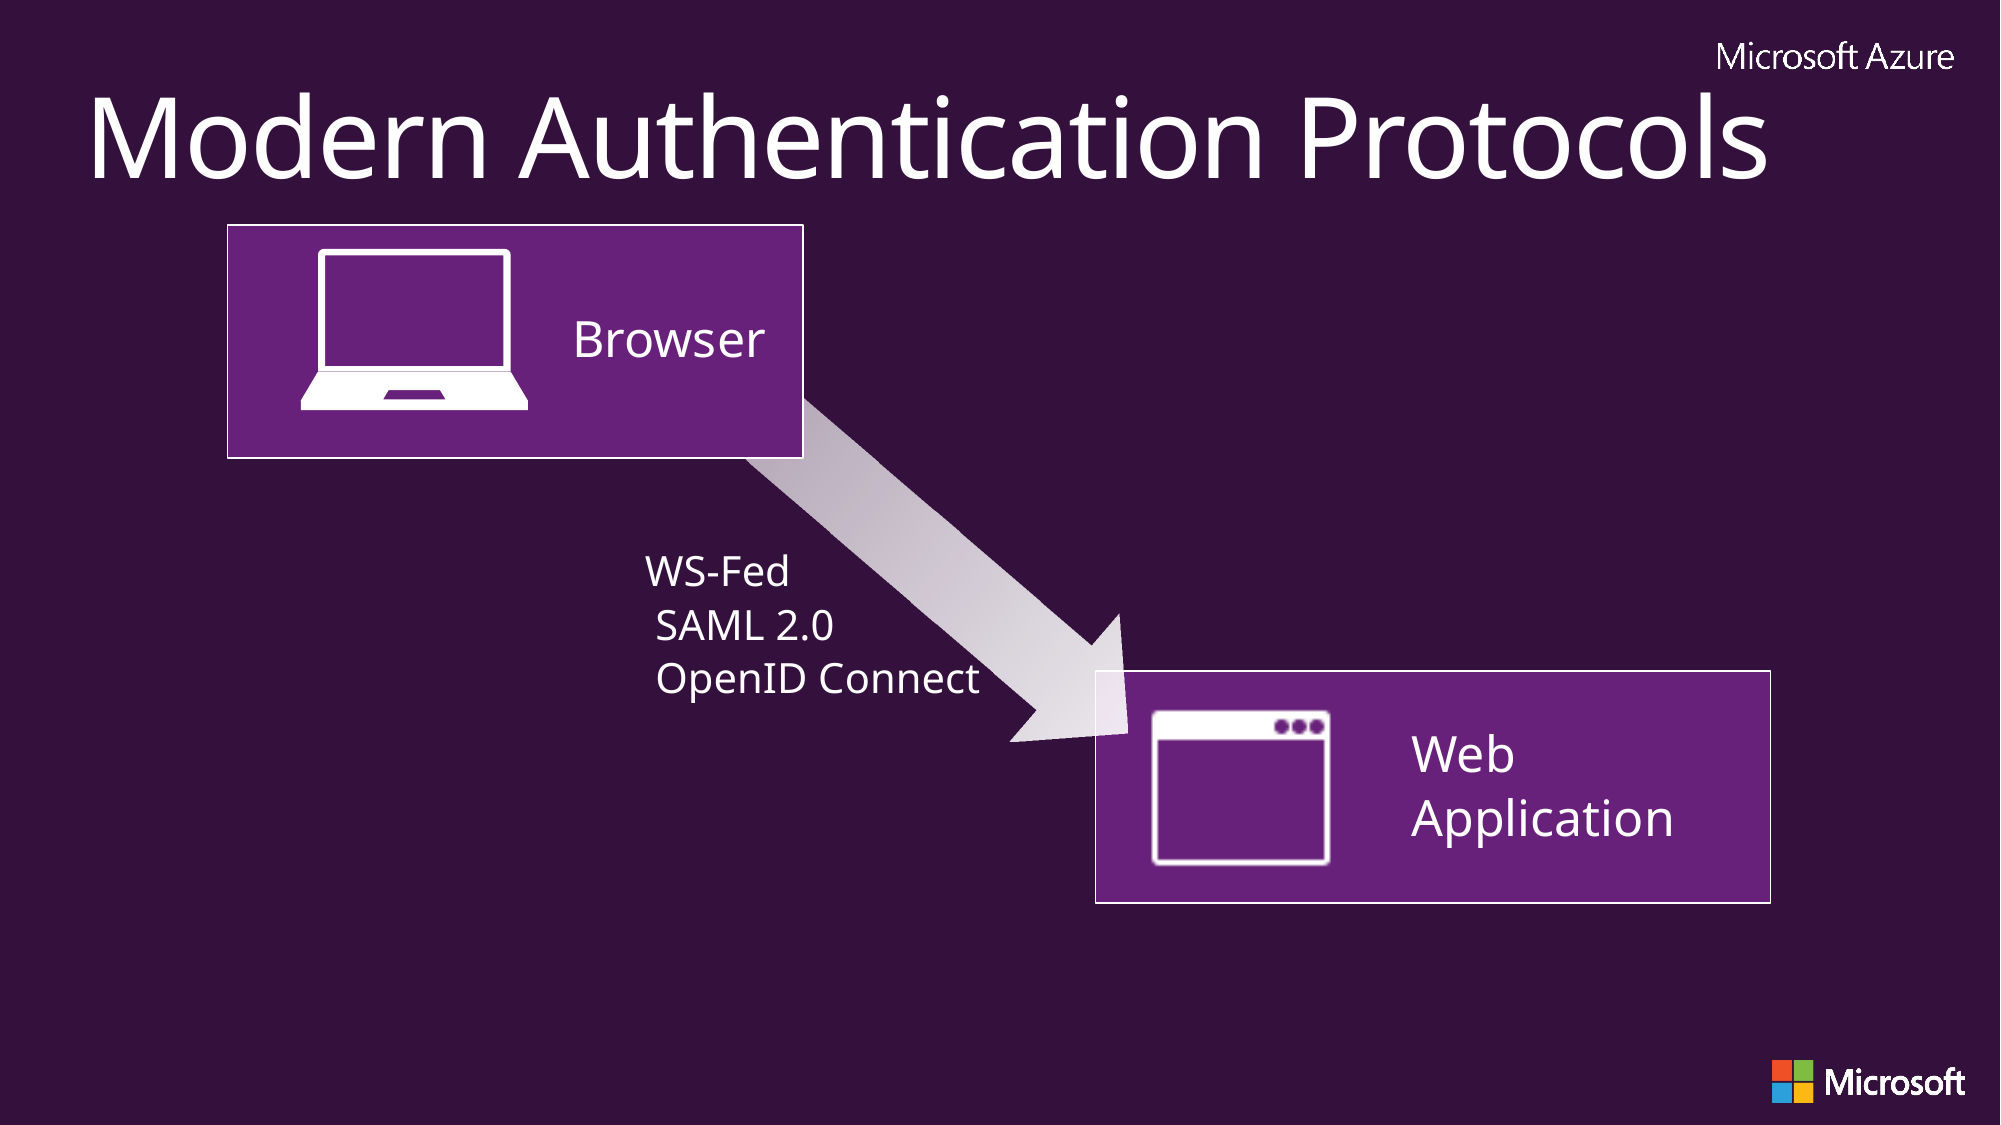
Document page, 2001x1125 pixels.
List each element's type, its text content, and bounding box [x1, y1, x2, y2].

text_box [1095, 670, 1771, 904]
picture [1699, 24, 1972, 87]
text_box WS-Fed SAML 2.0 OpenID Connect [644, 550, 981, 788]
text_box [227, 224, 804, 459]
text_box [743, 397, 1129, 743]
picture [1147, 697, 1334, 884]
text_box Web Application [1411, 729, 1676, 848]
text_box Modern Authentication Protocols [85, 81, 1915, 204]
picture [1772, 1060, 1965, 1103]
